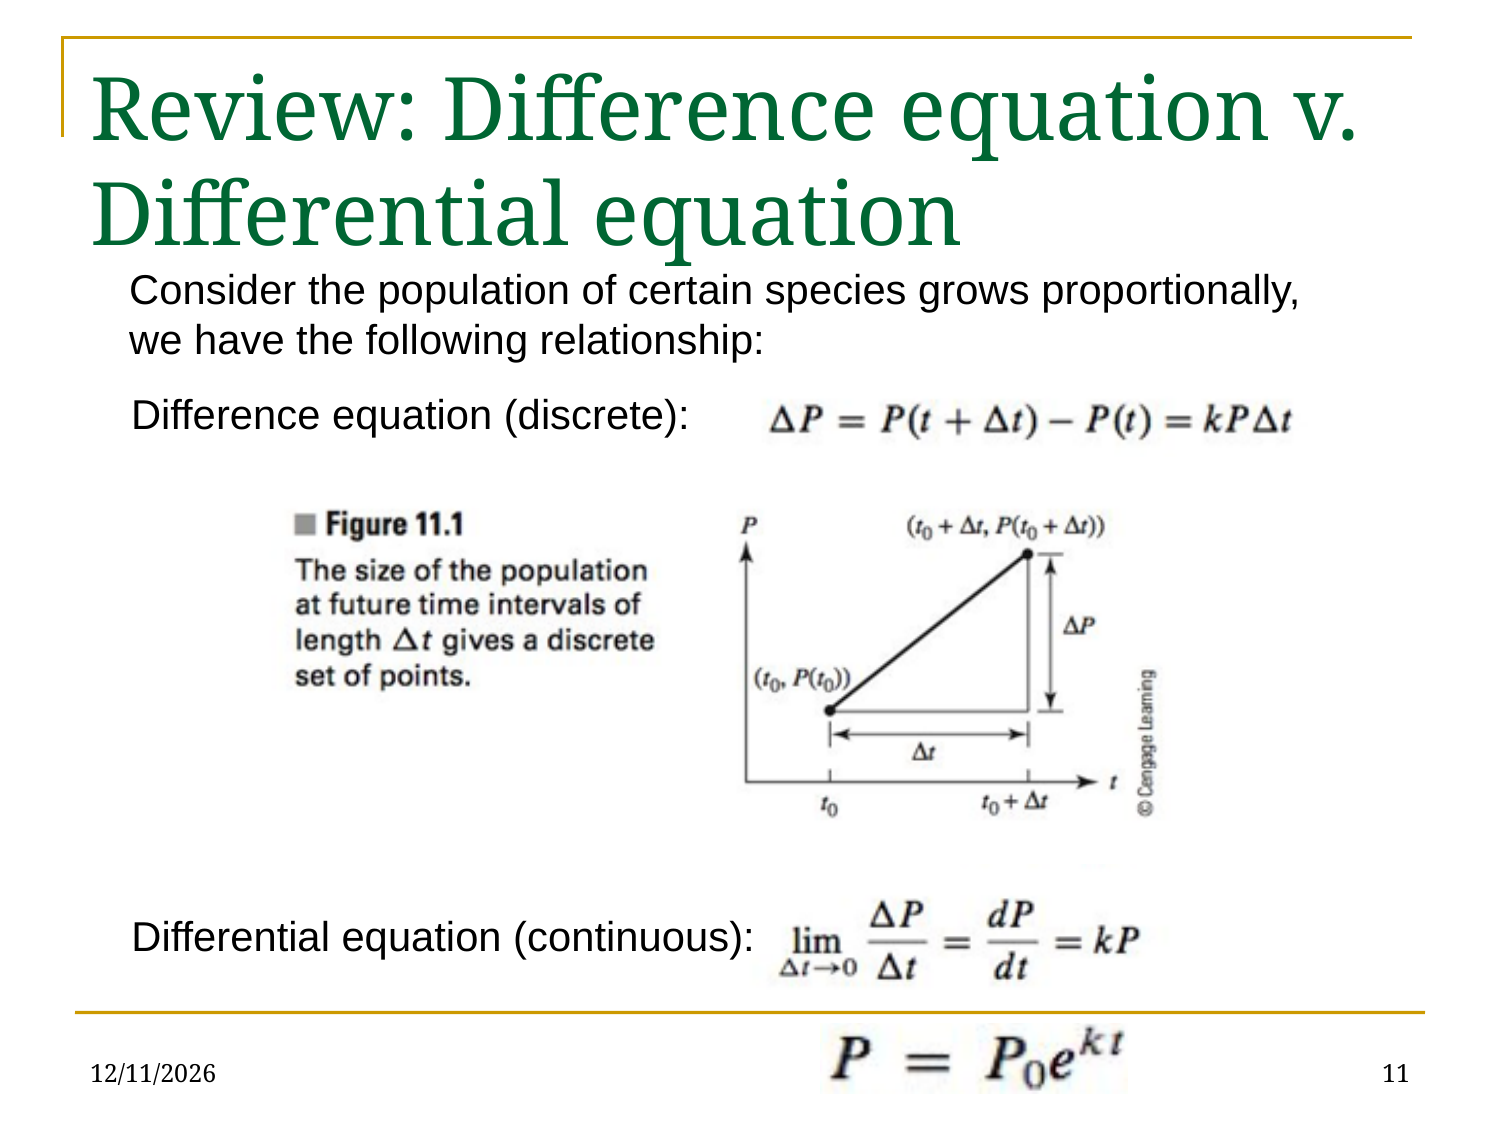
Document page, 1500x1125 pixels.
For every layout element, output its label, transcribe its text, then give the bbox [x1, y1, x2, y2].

title Review: Difference equation v. Differential equation [75, 45, 1425, 233]
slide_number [75, 1024, 425, 1100]
picture [744, 864, 1172, 1007]
picture [820, 1022, 1129, 1095]
picture [246, 367, 1310, 835]
text_box Differential equation (continuous): [116, 902, 739, 968]
text_box Consider the population of certain species grows proportionally, we have the following relationship: [114, 255, 1353, 371]
text_box Difference equation (discrete): [116, 380, 706, 446]
slide_number 11 [1131, 1024, 1425, 1100]
